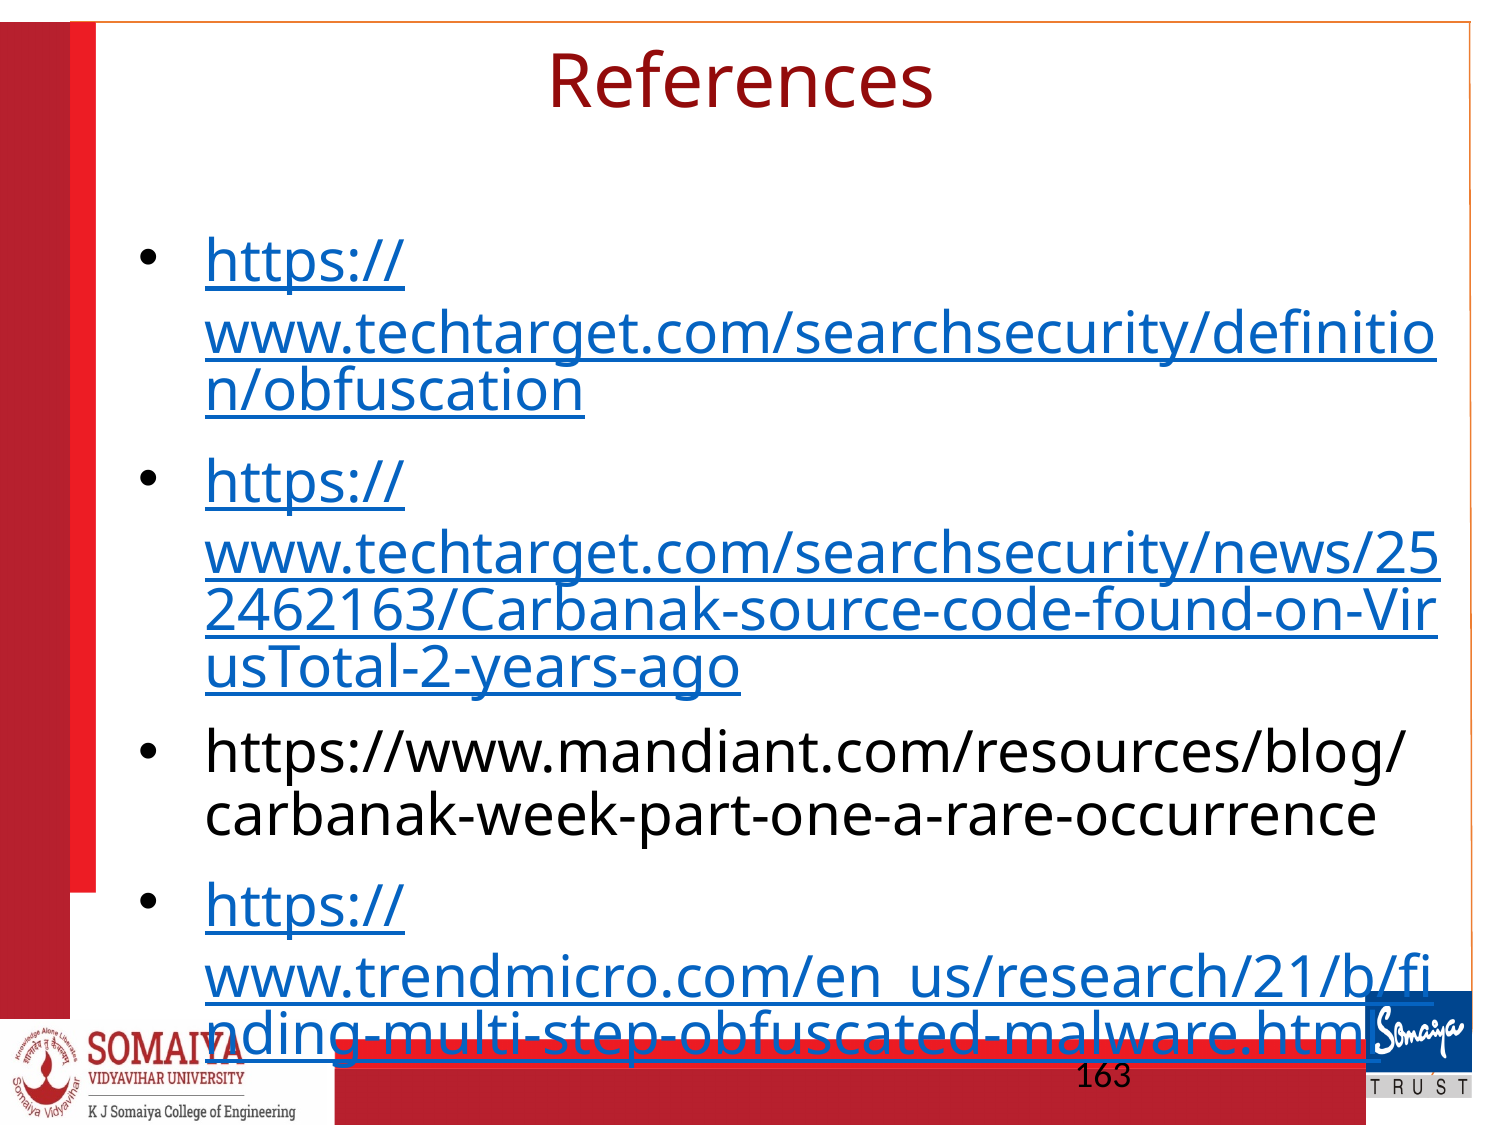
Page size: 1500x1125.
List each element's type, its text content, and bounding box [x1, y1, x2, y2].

picture [0, 22, 327, 1125]
slide_number 163 [1059, 1042, 1397, 1103]
picture [1365, 991, 1472, 1098]
list https://www.techtarget.com/searchsecurity/definition/obfuscation https://www.techtarget.com/searchsecurity/news/252462163/Carbanak-source-code-found-on-VirusTotal-2-years-ago https://www.mandiant.com/resources/blog/carbanak-week-part-one-a-rare-occurrence https://www.trendmicro.com/en_us/research/21/b/finding-multi-step-obfuscated-malware.html [114, 217, 1465, 960]
title References [134, 35, 1349, 179]
picture [335, 1040, 1365, 1125]
